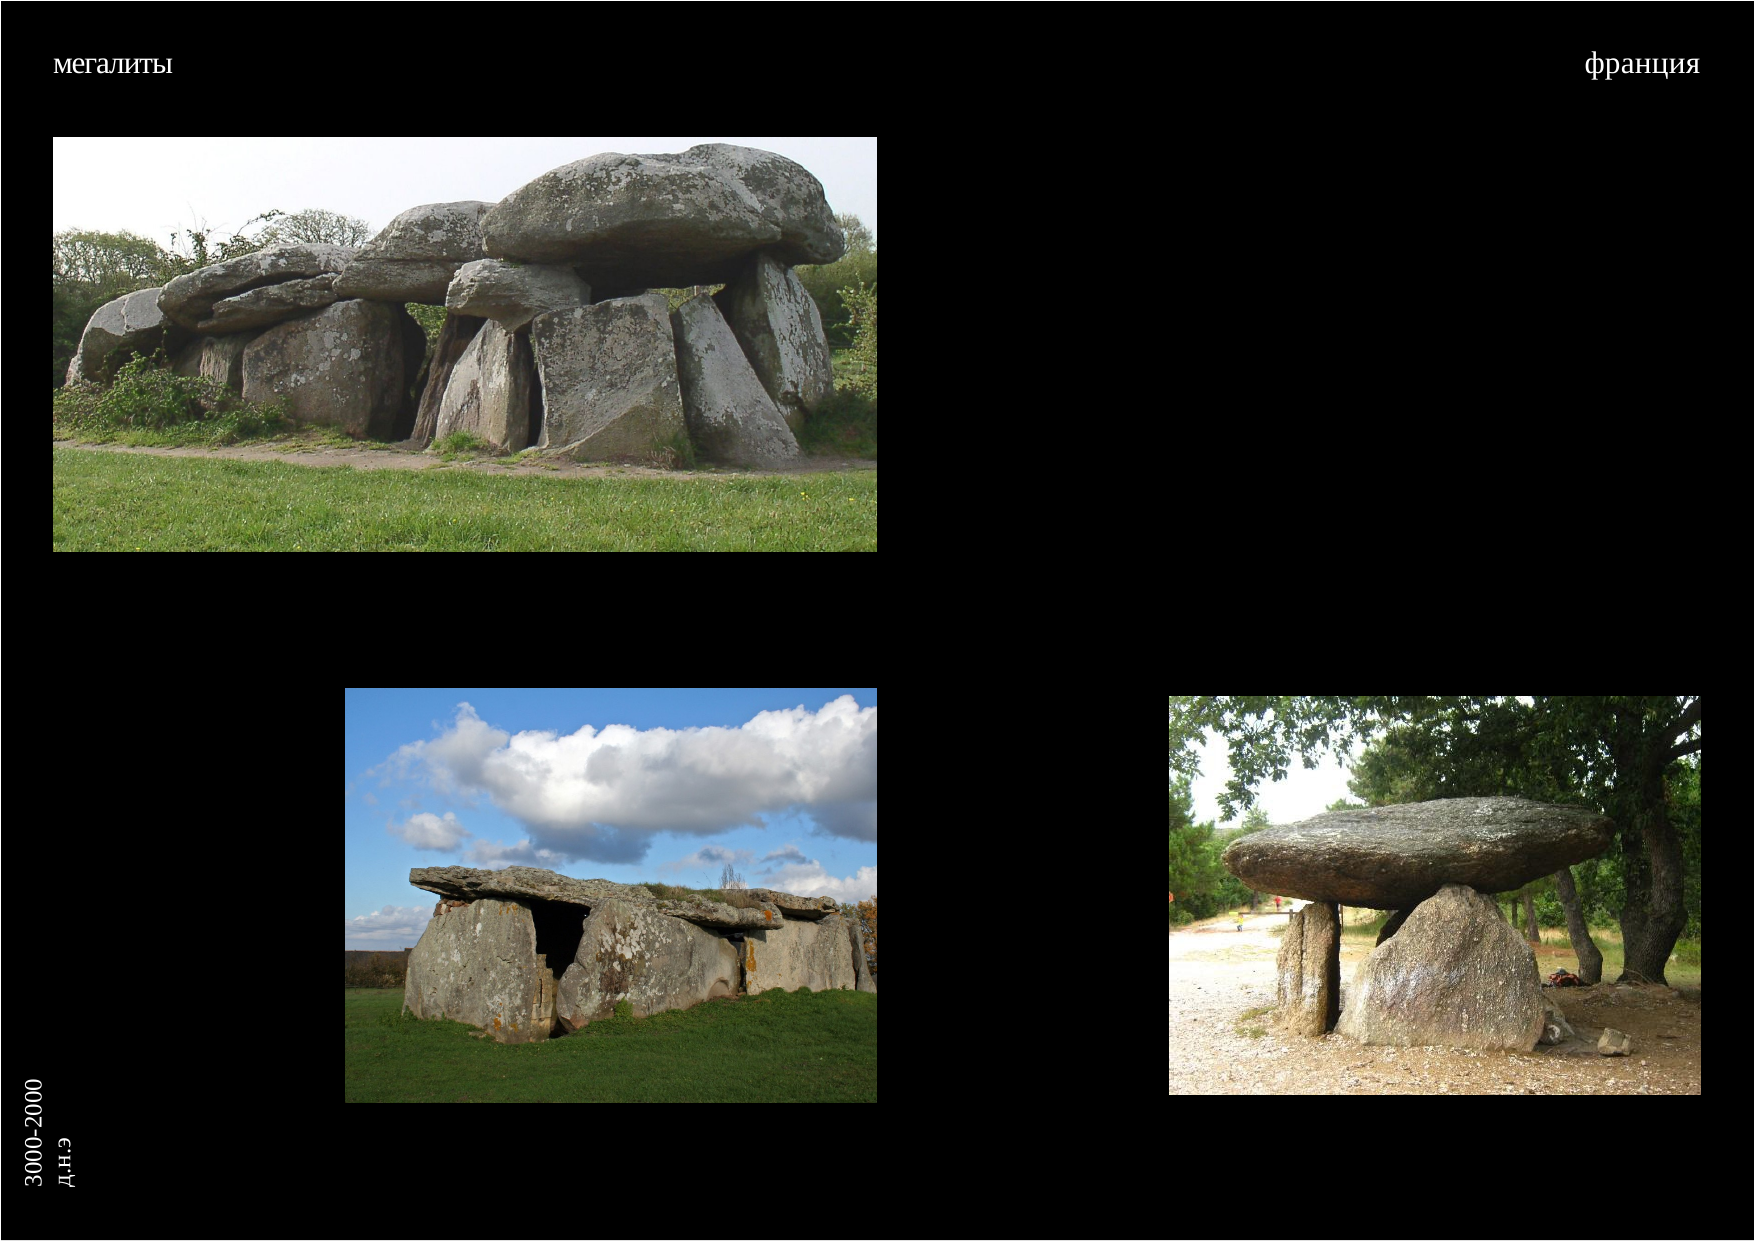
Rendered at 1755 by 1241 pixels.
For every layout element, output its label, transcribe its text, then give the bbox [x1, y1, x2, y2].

text_box 3000-2000 д.н.э [18, 1030, 51, 1190]
picture [1168, 696, 1701, 1096]
picture [52, 137, 878, 552]
text_box франция [1582, 40, 1703, 80]
picture [345, 688, 878, 1103]
text_box мегалиты [51, 40, 176, 80]
